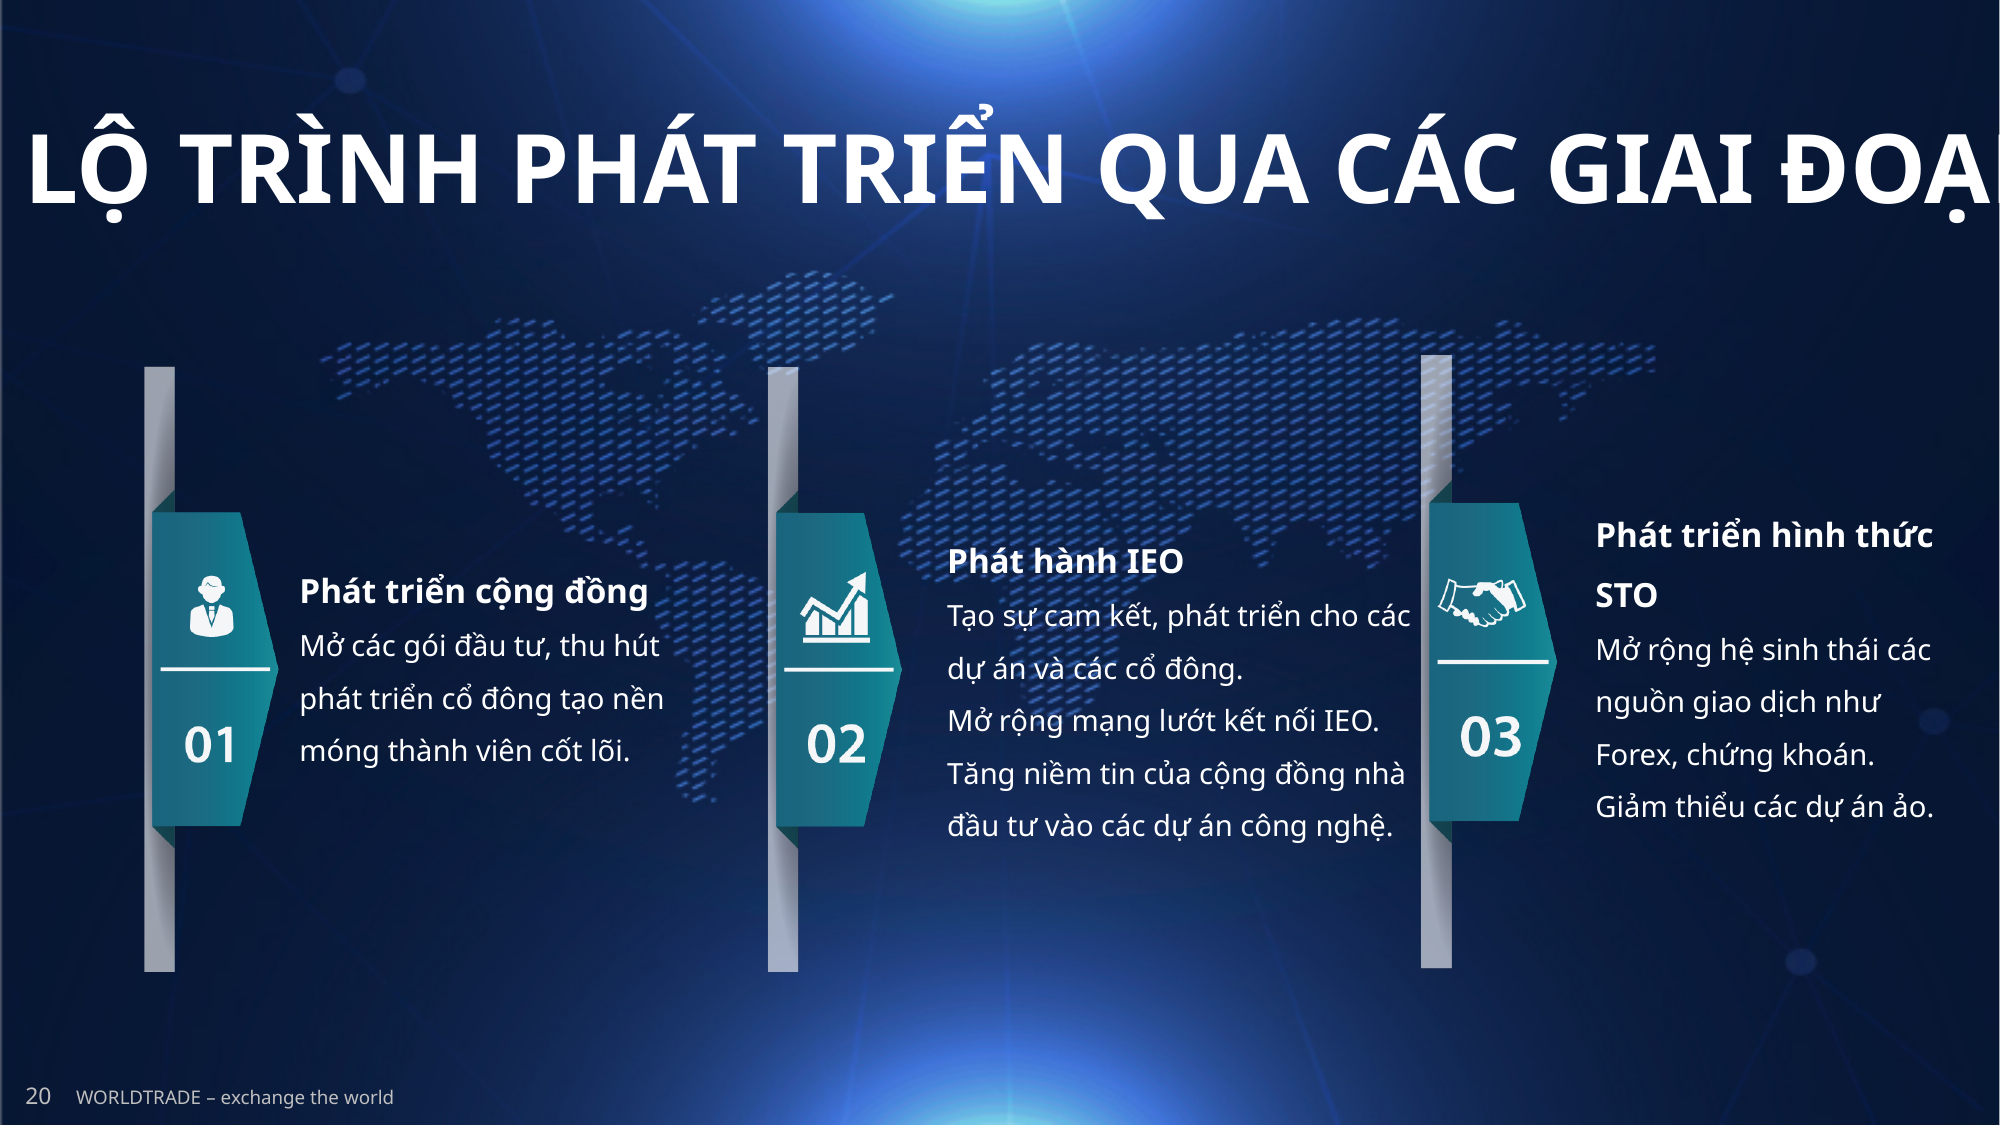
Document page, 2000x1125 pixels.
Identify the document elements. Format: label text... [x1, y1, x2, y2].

title LỘ TRÌNH PHÁT TRIỂN QUA CÁC GIAI ĐOẠN [24, 110, 2000, 220]
picture [0, 0, 2000, 1125]
